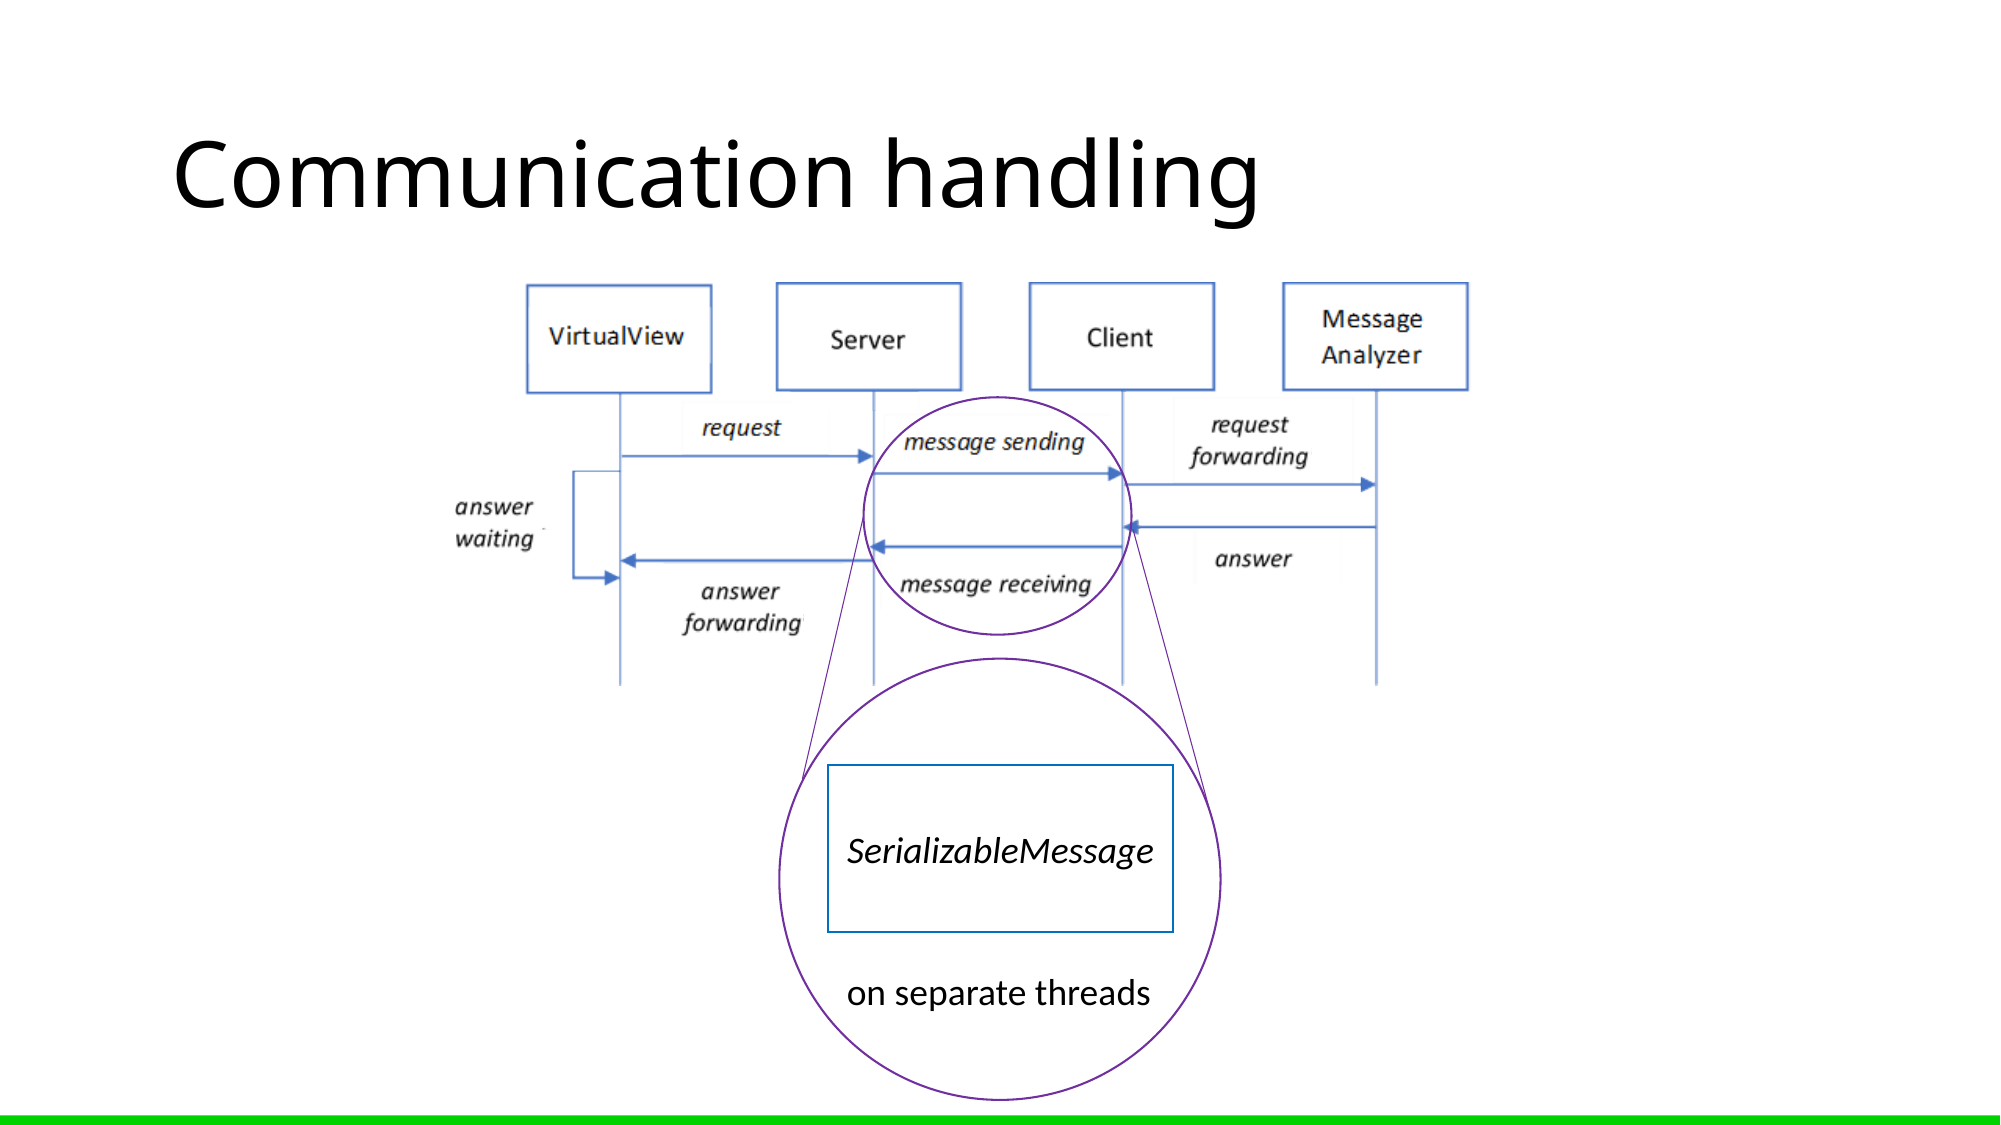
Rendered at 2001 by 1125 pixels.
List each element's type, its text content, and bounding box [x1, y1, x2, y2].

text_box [1132, 529, 1211, 814]
text_box [778, 779, 1222, 1101]
text_box SerializableMessage [827, 764, 1174, 933]
text_box [864, 686, 1132, 764]
picture [455, 282, 1472, 686]
text_box [0, 1114, 2000, 1125]
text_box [802, 515, 864, 780]
title Communication handling [156, 78, 1657, 235]
text_box on separate threads [832, 960, 1167, 1021]
